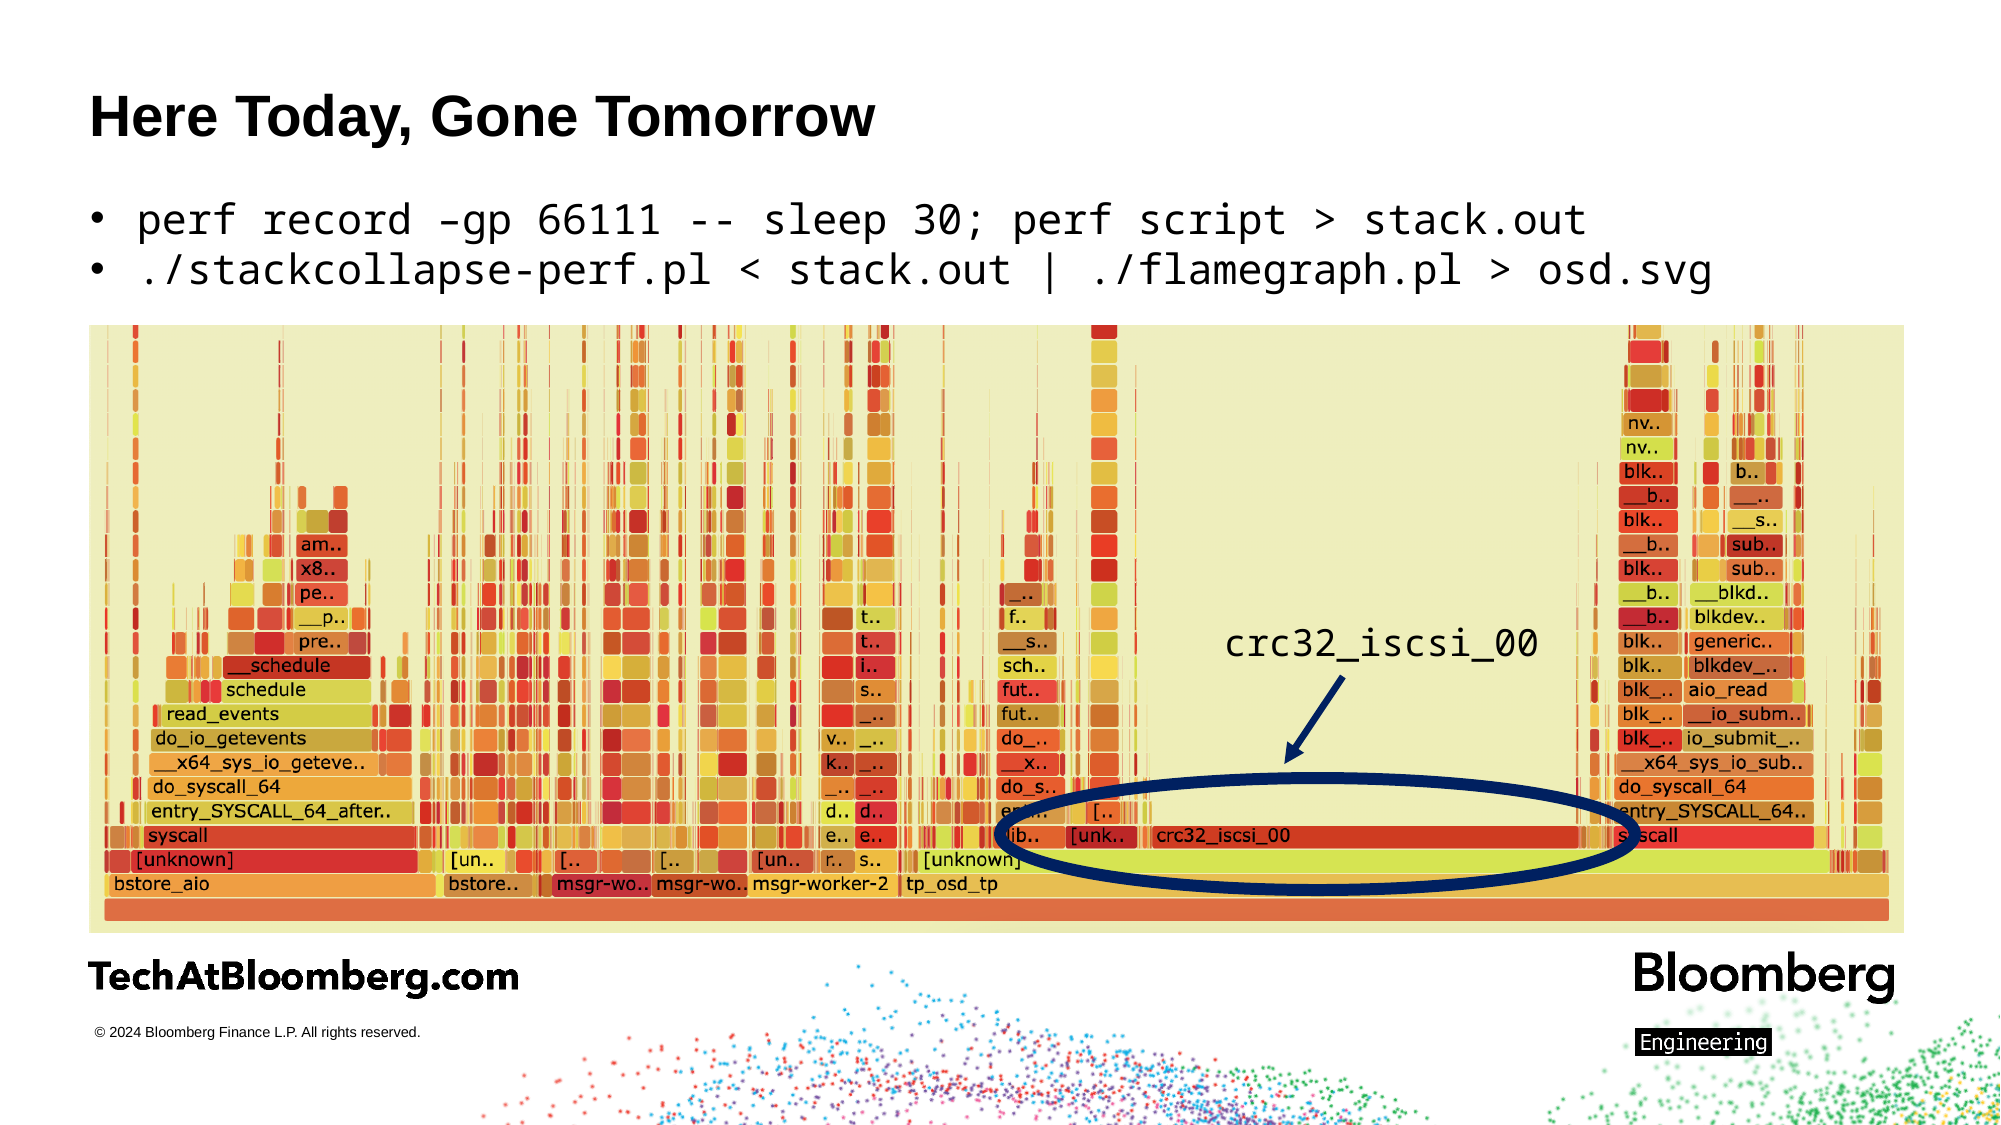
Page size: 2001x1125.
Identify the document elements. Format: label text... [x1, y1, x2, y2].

title Here Today, Gone Tomorrow [89, 78, 1636, 160]
picture [89, 325, 1911, 933]
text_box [1284, 676, 1344, 765]
list perf record –gp 66111 -- sleep 30; perf script > stack.out ./stackcollapse-perf.pl < stack.out | ./flamegraph.pl > osd.svg [90, 192, 1869, 325]
picture [88, 950, 2000, 1125]
